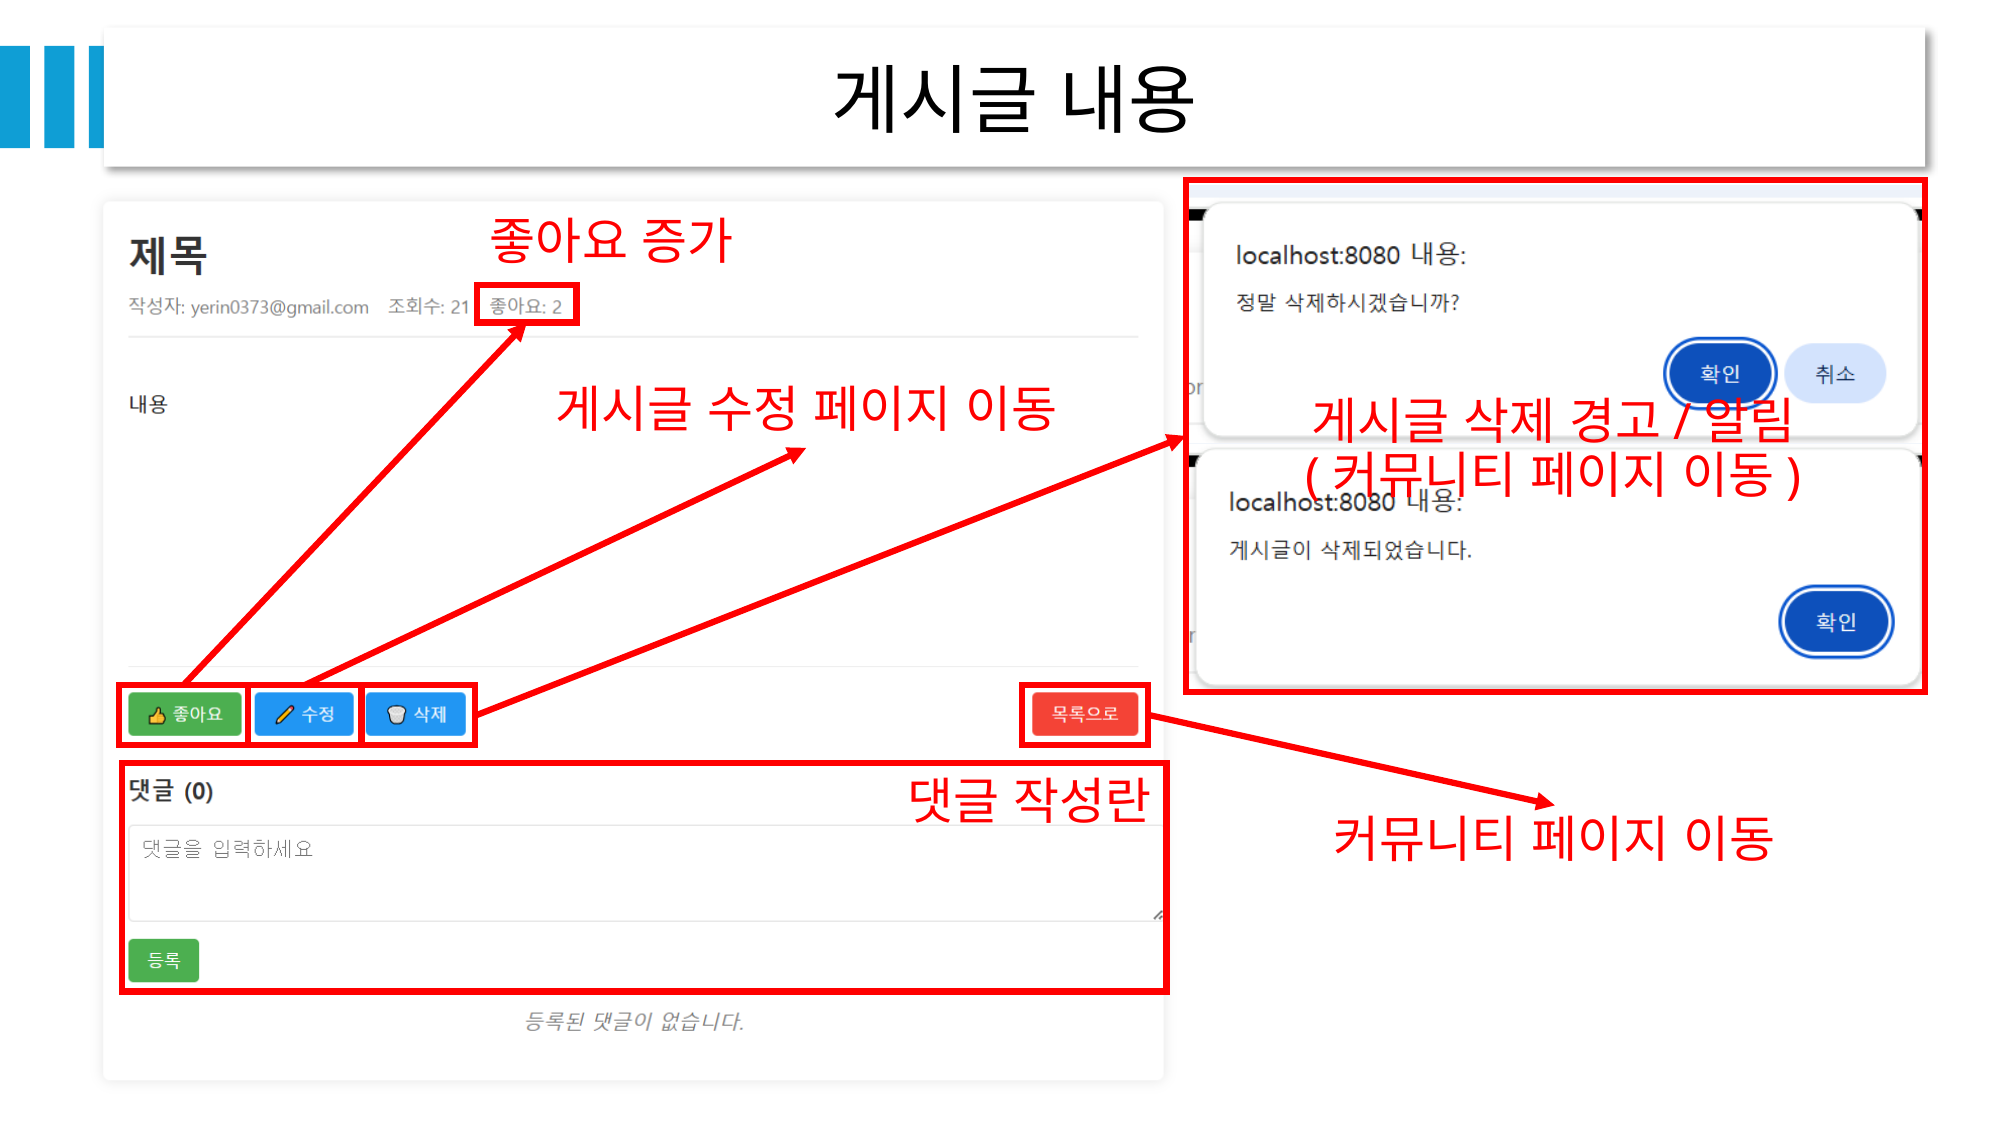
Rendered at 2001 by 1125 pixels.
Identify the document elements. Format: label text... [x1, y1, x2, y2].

text_box [87, 44, 100, 150]
text_box 커뮤니티 페이지 이동 [1186, 805, 1925, 878]
text_box [43, 44, 76, 150]
picture [88, 184, 1926, 1099]
text_box 게시글 내용 [102, 26, 1927, 168]
text_box [0, 44, 31, 150]
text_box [1147, 714, 1556, 806]
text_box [183, 321, 528, 686]
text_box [476, 435, 1187, 716]
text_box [304, 447, 807, 686]
text_box [1184, 179, 1927, 693]
